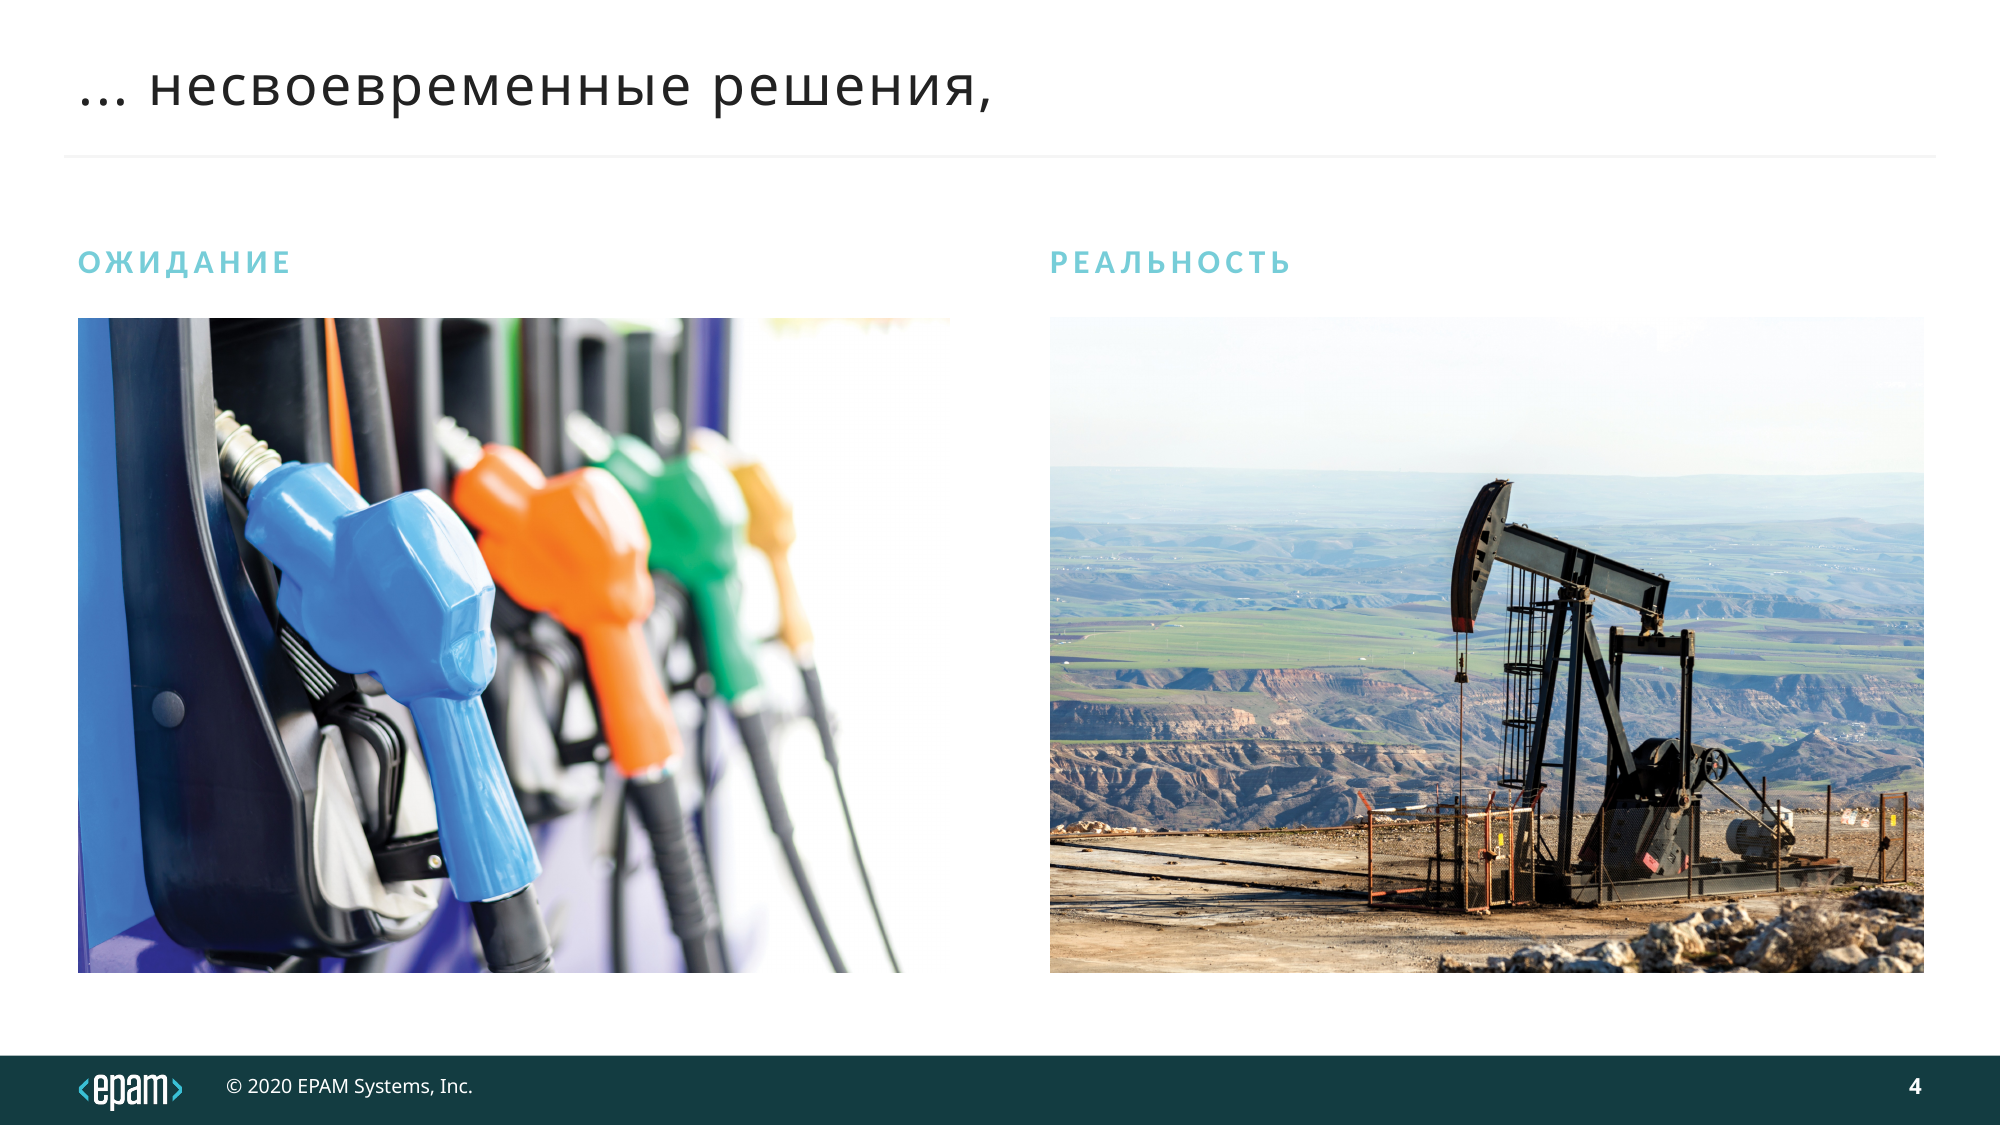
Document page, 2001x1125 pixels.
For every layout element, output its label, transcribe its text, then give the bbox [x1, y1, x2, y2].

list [1049, 317, 1924, 973]
title ... несвоевременные решения, [78, 50, 1922, 116]
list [78, 318, 950, 973]
list Ожидание [78, 236, 950, 312]
list реальность [1050, 236, 1924, 312]
slide_number 4 [1621, 1055, 1922, 1125]
